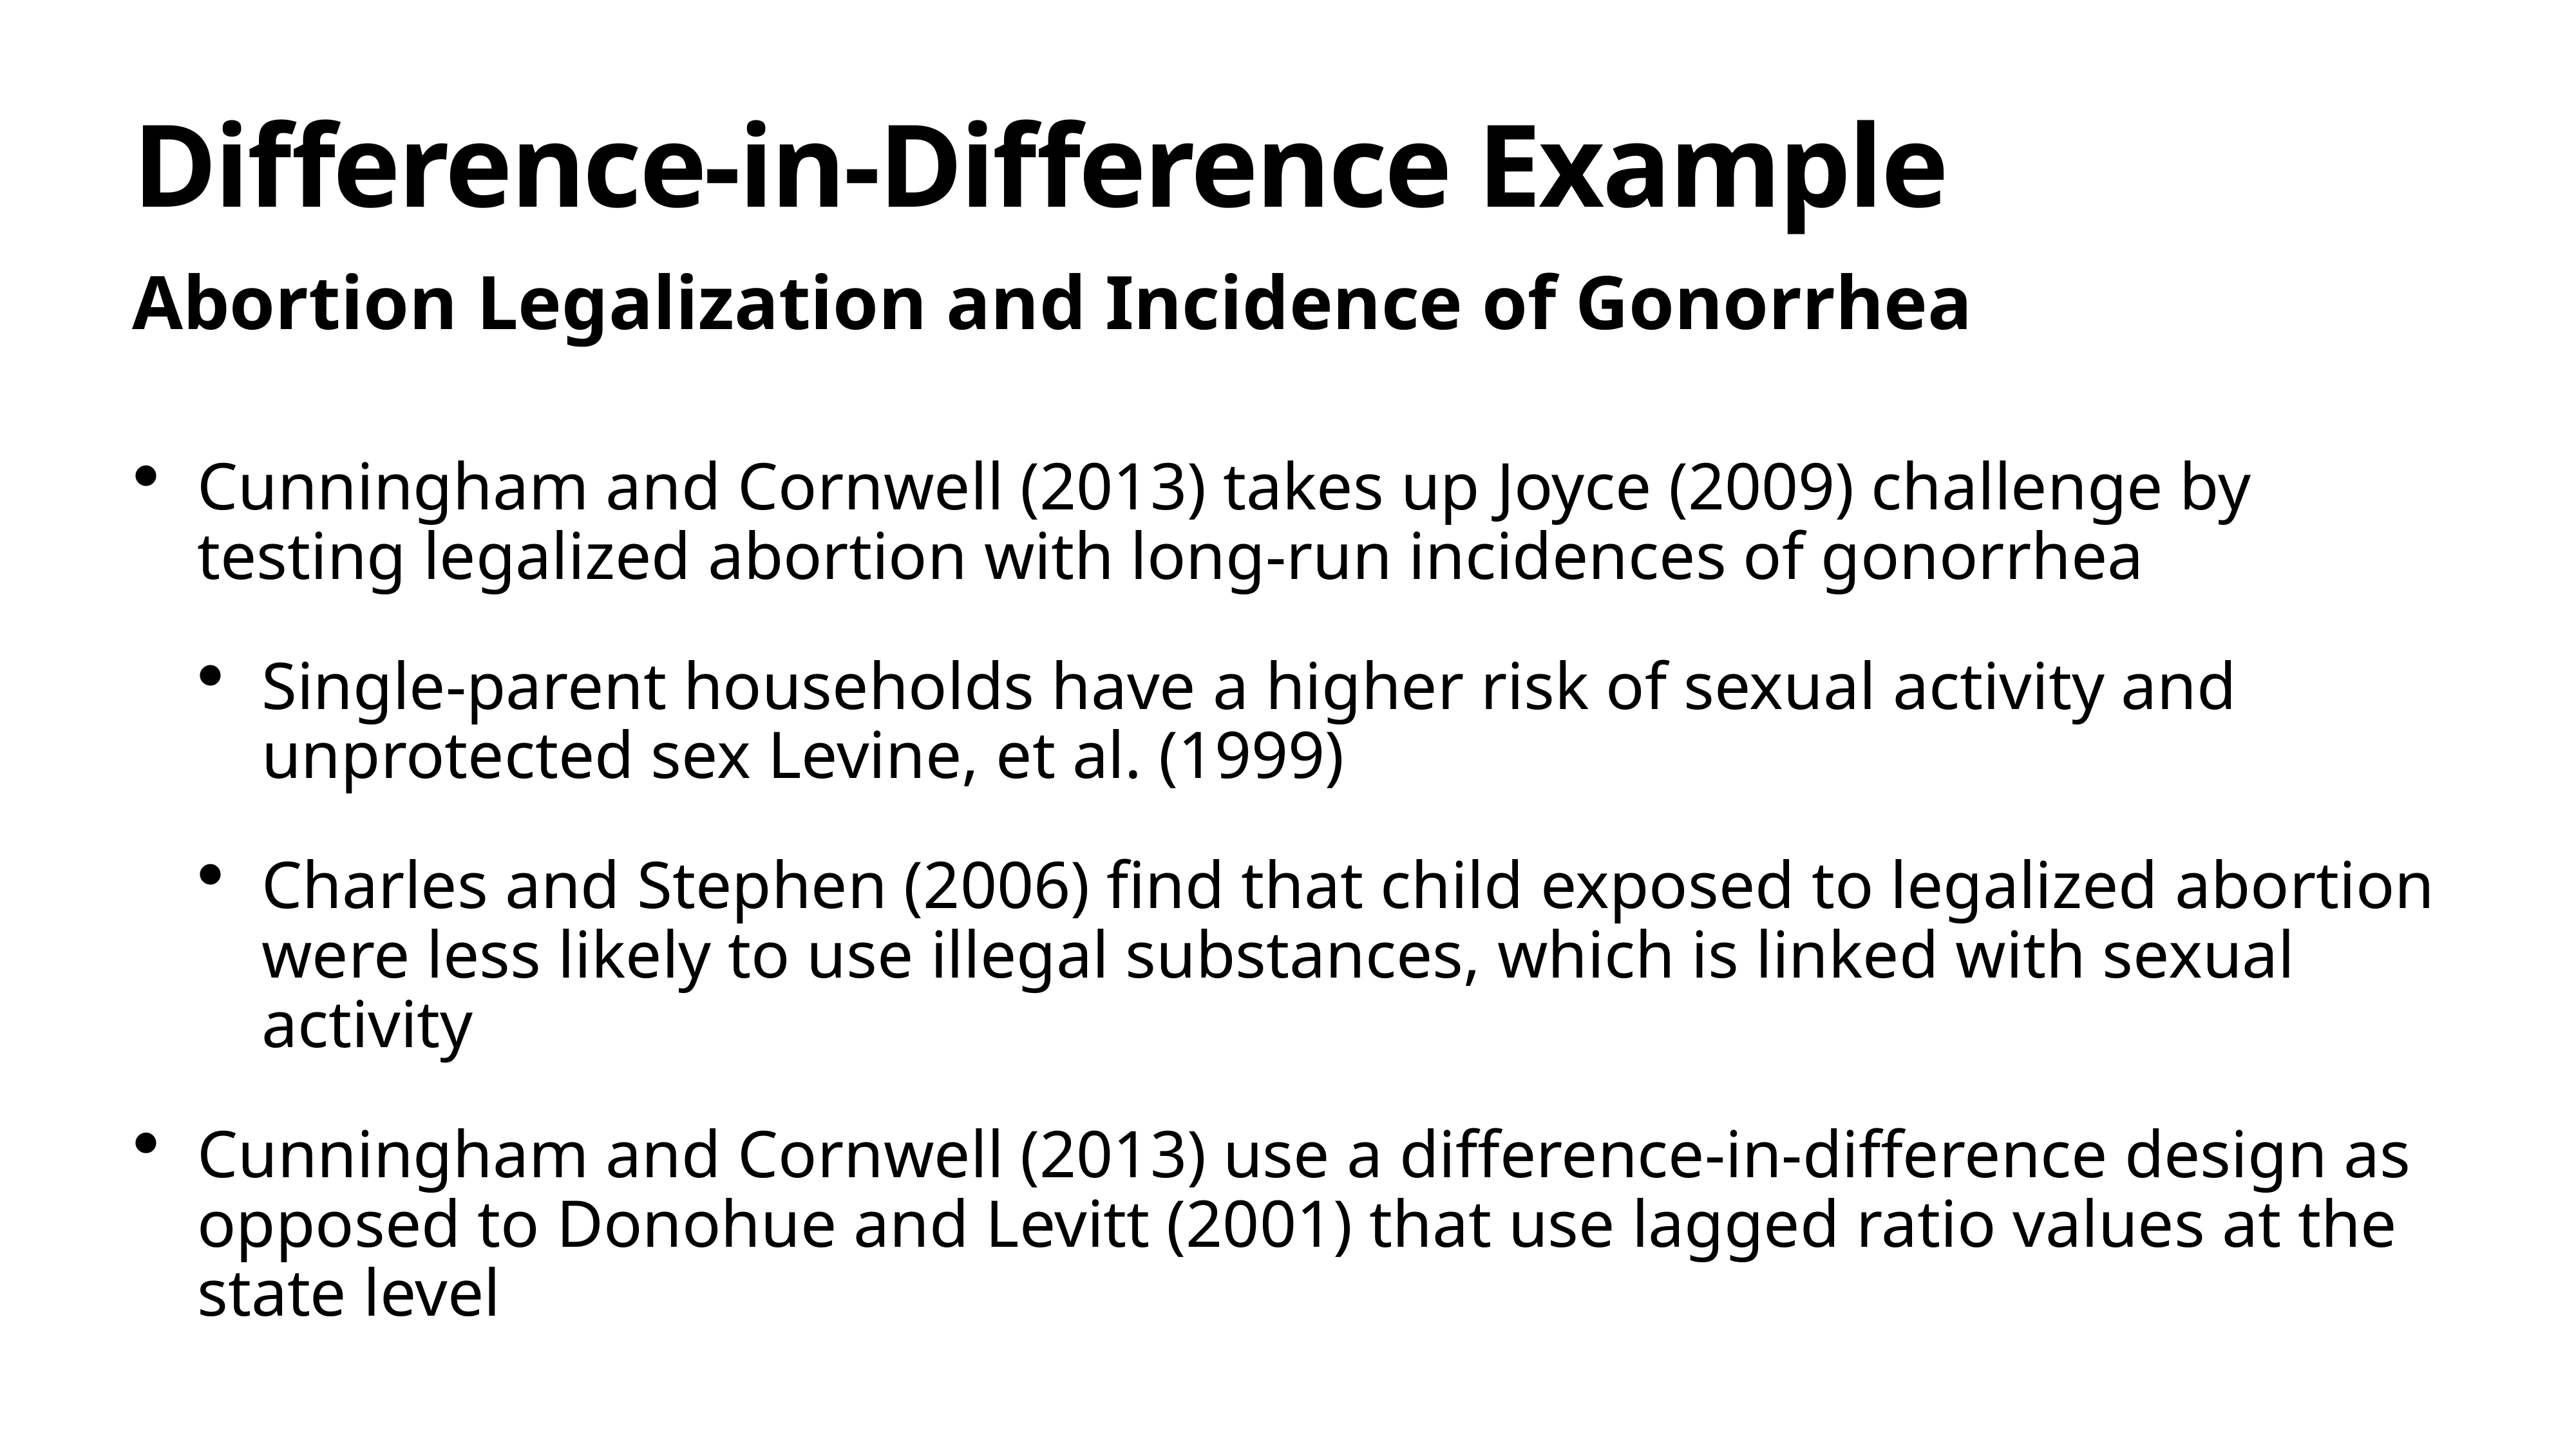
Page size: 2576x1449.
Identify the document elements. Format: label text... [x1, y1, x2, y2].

list Abortion Legalization and Incidence of Gonorrhea [127, 250, 2449, 350]
title Difference-in-Difference Example [127, 113, 2449, 250]
list Cunningham and Cornwell (2013) takes up Joyce (2009) challenge by testing legalized abortion with long-run incidences of gonorrhea Single-parent households have a higher risk of sexual activity and unprotected sex Levine, et al. (1999) Charles and Stephen (2006) find that child exposed to legalized abortion were less likely to use illegal substances, which is linked with sexual activity Cunningham and Cornwell (2013) use a difference-in-difference design as opposed to Donohue and Levitt (2001) that use lagged ratio values at the state level [127, 448, 2449, 1321]
